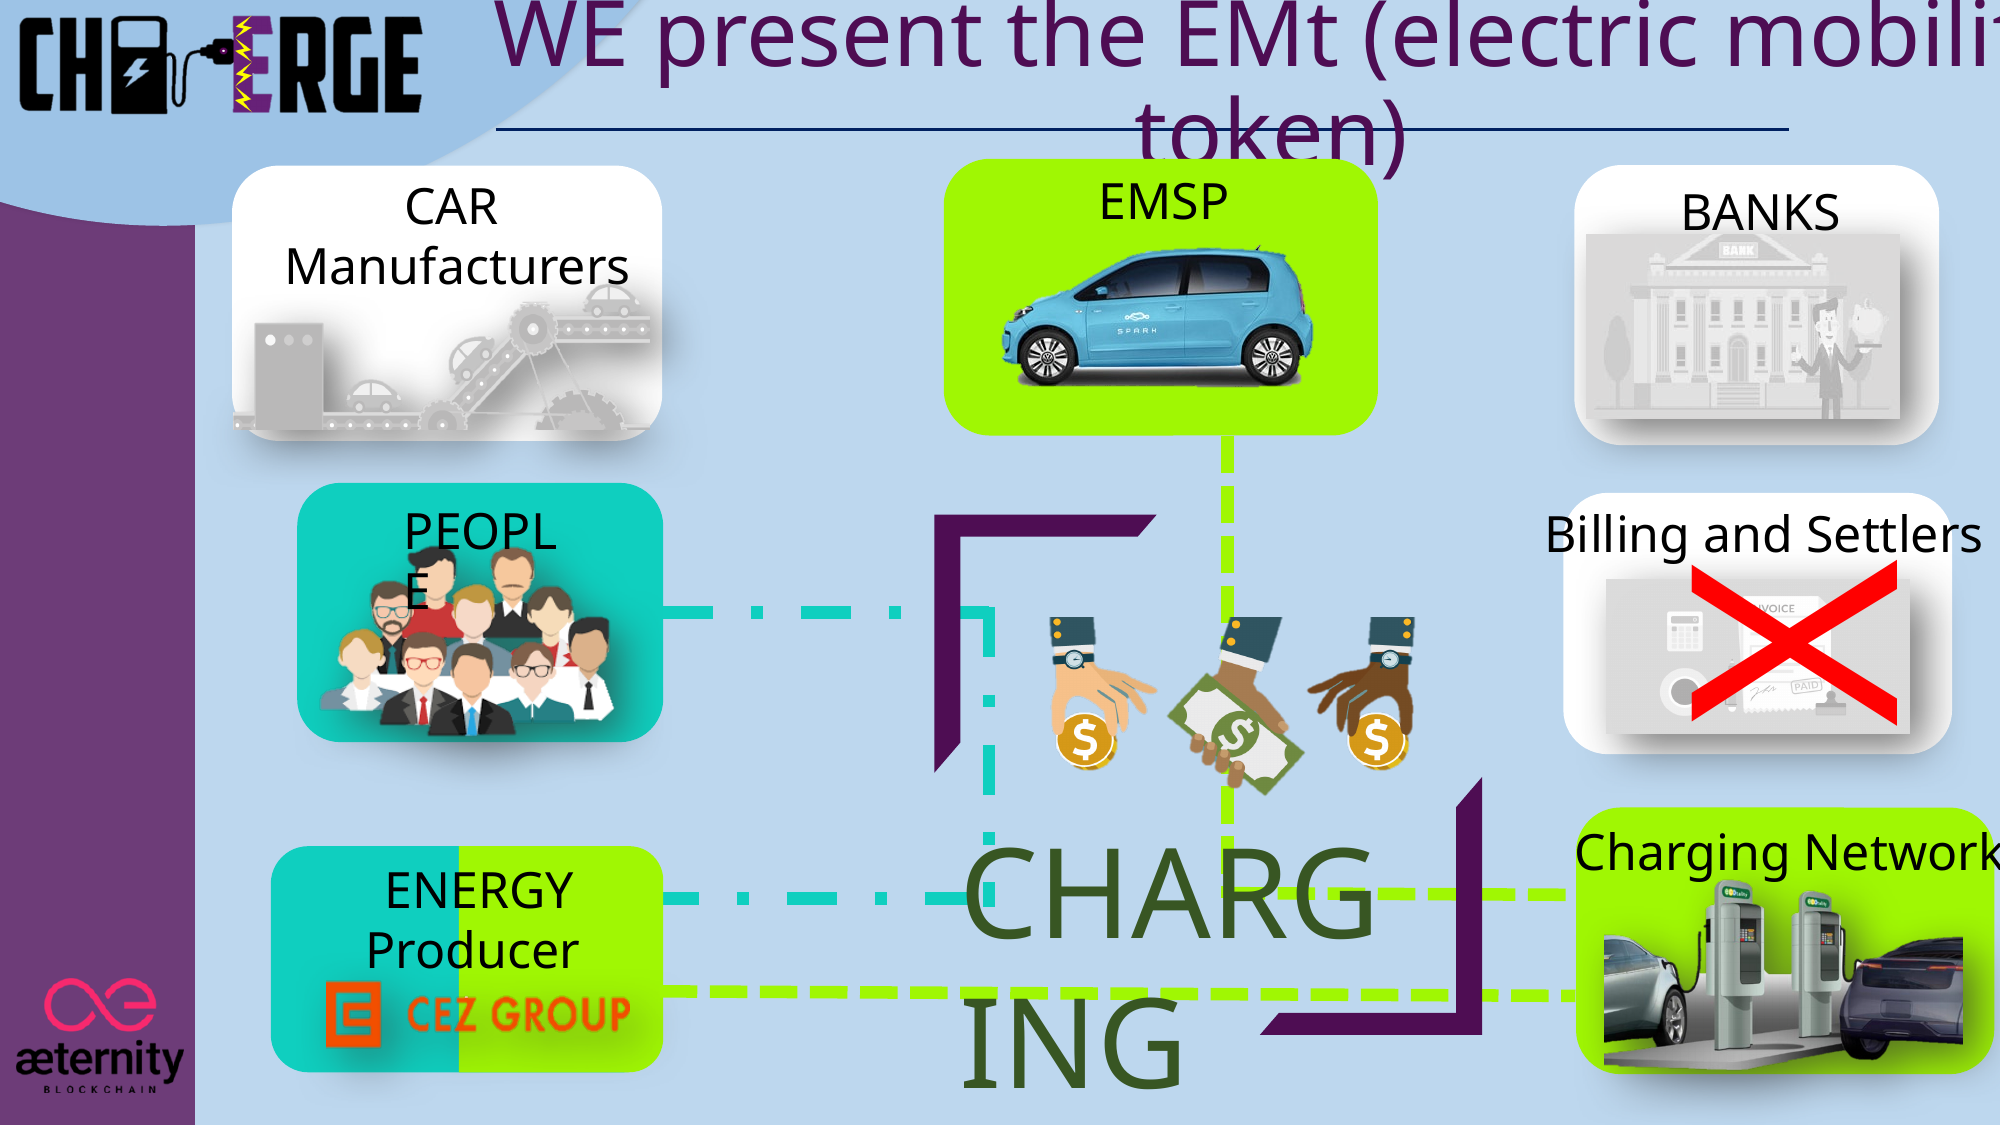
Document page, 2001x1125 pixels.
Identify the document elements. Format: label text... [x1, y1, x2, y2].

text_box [227, 165, 675, 440]
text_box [1575, 166, 2000, 445]
title WE present the EMt (electric mobility token) [469, 0, 2000, 195]
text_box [1387, 493, 2000, 754]
text_box CHARGING [945, 1035, 1411, 1121]
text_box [297, 482, 664, 743]
picture [0, 0, 469, 182]
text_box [270, 846, 664, 1118]
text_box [906, 514, 1606, 1035]
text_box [943, 158, 1378, 436]
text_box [659, 991, 906, 996]
picture [16, 978, 184, 1093]
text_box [1495, 807, 2000, 1118]
